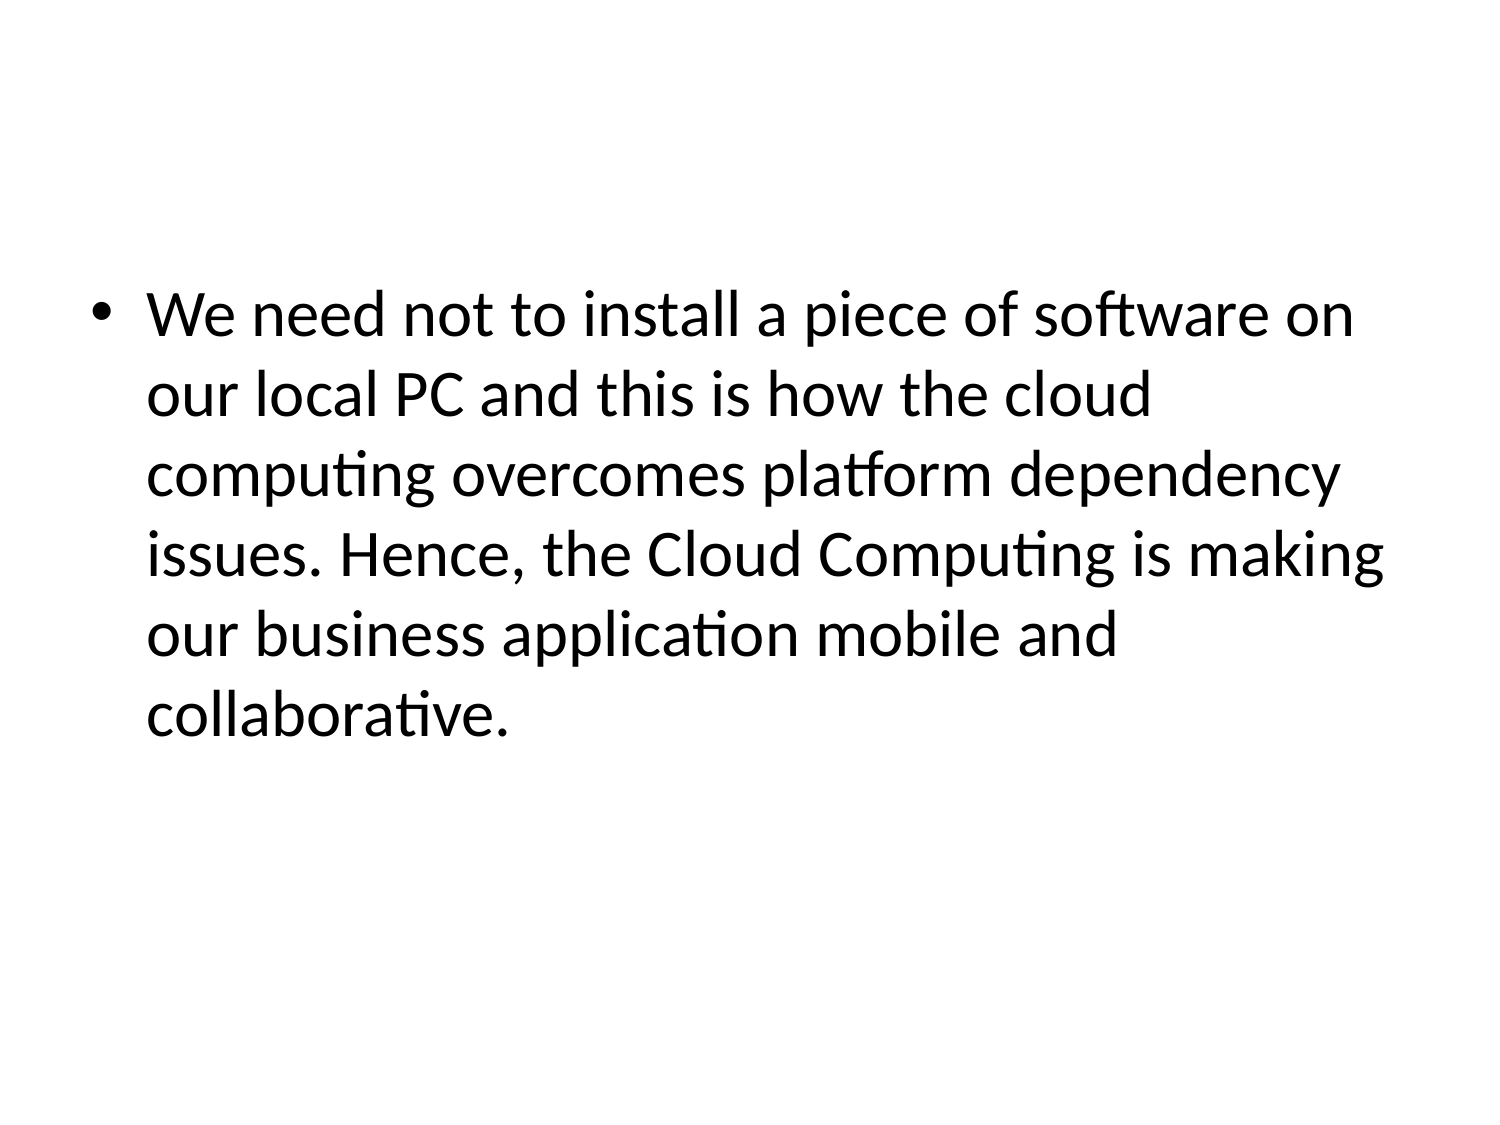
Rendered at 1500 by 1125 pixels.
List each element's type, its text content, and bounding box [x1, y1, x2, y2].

list We need not to install a piece of software on our local PC and this is how the cloud computing overcomes platform dependency issues. Hence, the Cloud Computing is making our business application mobile and collaborative. [75, 262, 1425, 1005]
